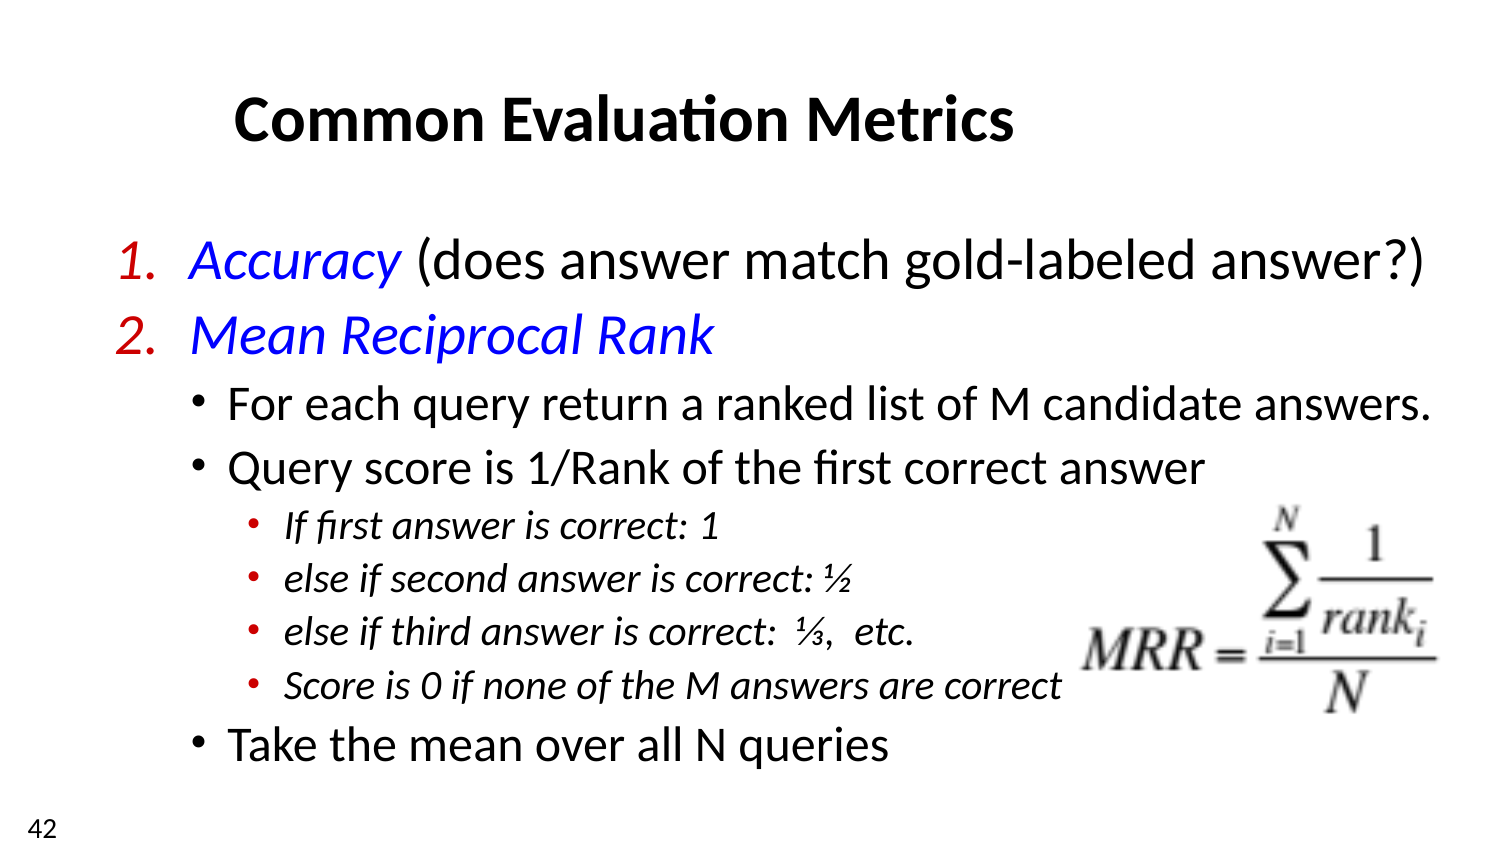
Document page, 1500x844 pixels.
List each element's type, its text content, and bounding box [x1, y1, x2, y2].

title Common Evaluation Metrics [219, 21, 1495, 163]
list Accuracy (does answer match gold-labeled answer?) Mean Reciprocal Rank For each query return a ranked list of M candidate answers. Query score is 1/Rank of the first correct answer If first answer is correct: 1 else if second answer is correct: ½ else if third answer is correct: ⅓, etc. Score is 0 if none of the M answers are correct Take the mean over all N queries [99, 221, 1475, 747]
slide_number 42 [12, 801, 88, 840]
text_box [1074, 496, 1444, 718]
